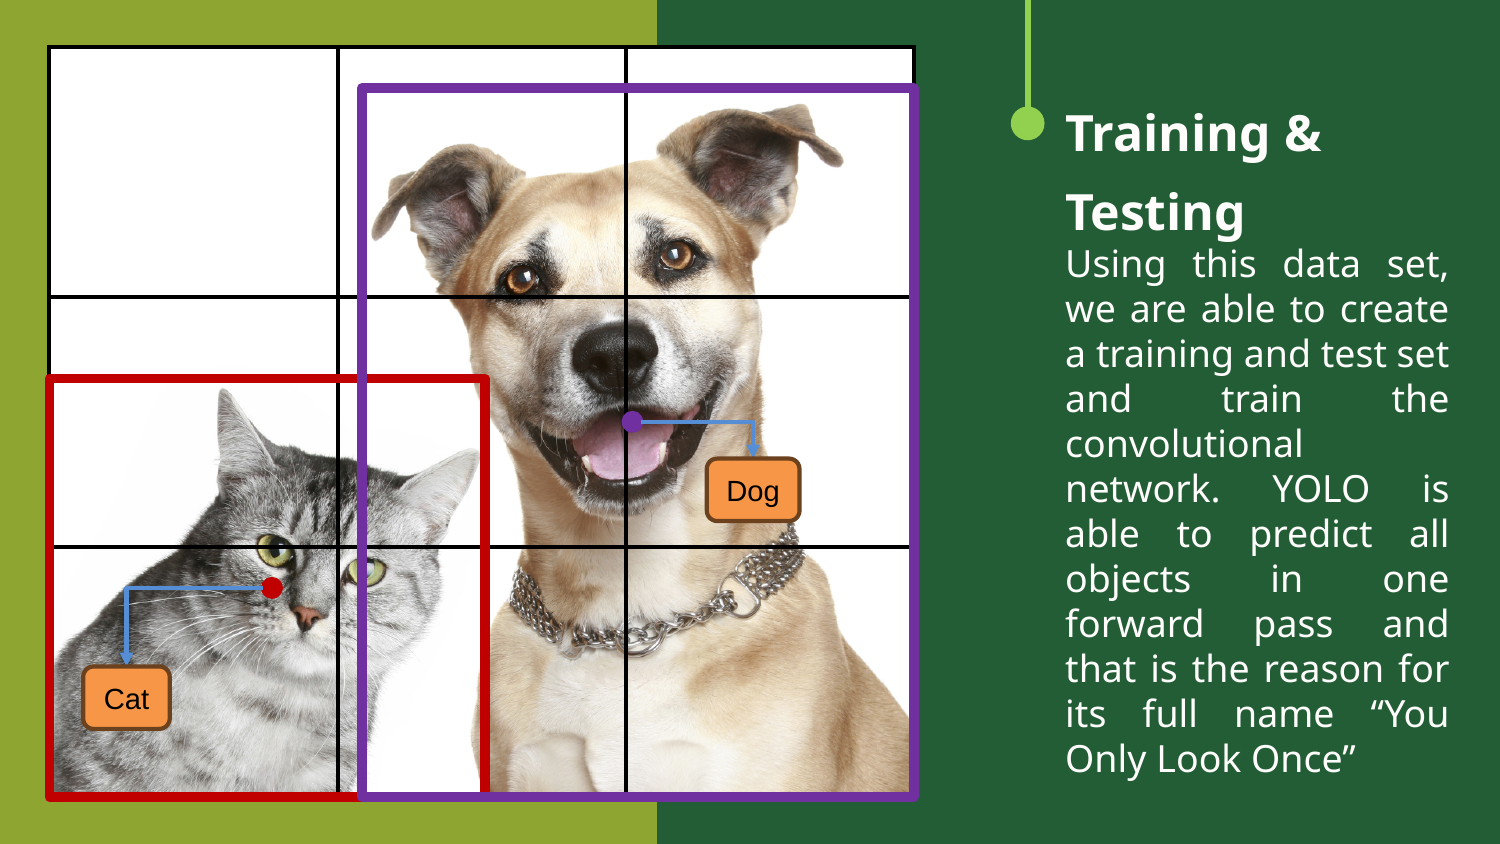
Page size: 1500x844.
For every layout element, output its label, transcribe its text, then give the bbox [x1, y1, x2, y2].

text_box [1010, 107, 1045, 141]
text_box Using this data set, we are able to create a training and test set and train the convolutional network. YOLO is able to predict all objects in one forward pass and that is the reason for its full name “You Only Look Once” [1065, 239, 1450, 780]
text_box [126, 587, 264, 667]
text_box Training & Testing [1065, 83, 1500, 240]
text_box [0, 0, 658, 844]
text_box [641, 421, 754, 459]
picture [49, 46, 915, 798]
